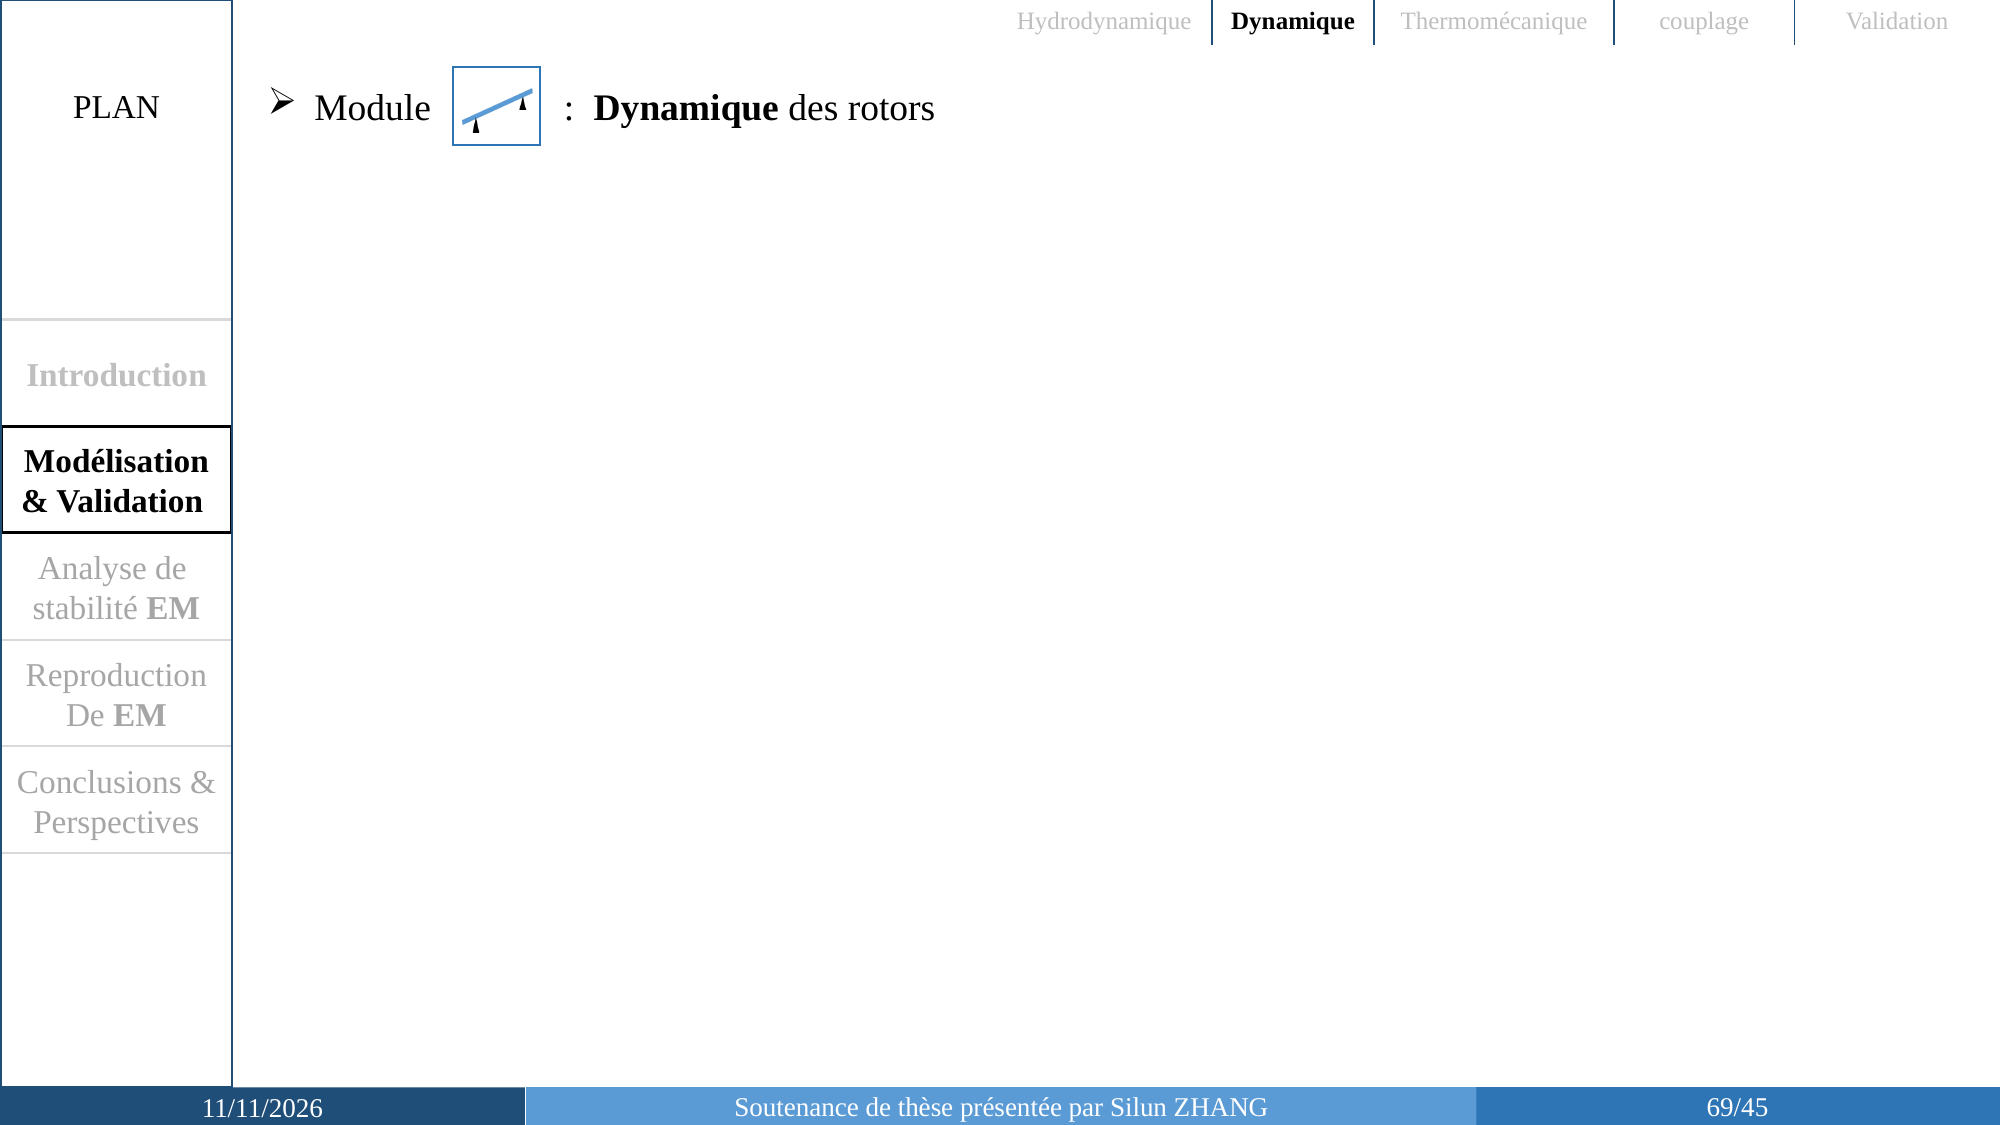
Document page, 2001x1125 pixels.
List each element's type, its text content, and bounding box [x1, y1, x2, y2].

text_box [0, 0, 233, 1087]
table_header Dynamique [1213, 0, 1373, 45]
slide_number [0, 1087, 525, 1125]
text_box Module : Dynamique des rotors [541, 75, 959, 136]
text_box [452, 66, 540, 146]
slide_number 69/45 [1477, 1087, 2000, 1125]
footer Soutenance de thèse présentée par Silun ZHANG [526, 1087, 1477, 1125]
table_header couplage [1615, 0, 1794, 45]
table_header Thermomécanique [1375, 0, 1613, 45]
text_box Module : Dynamique des rotors [252, 75, 452, 136]
table_header Hydrodynamique [996, 0, 1211, 45]
table_header Validation [1795, 0, 2000, 45]
